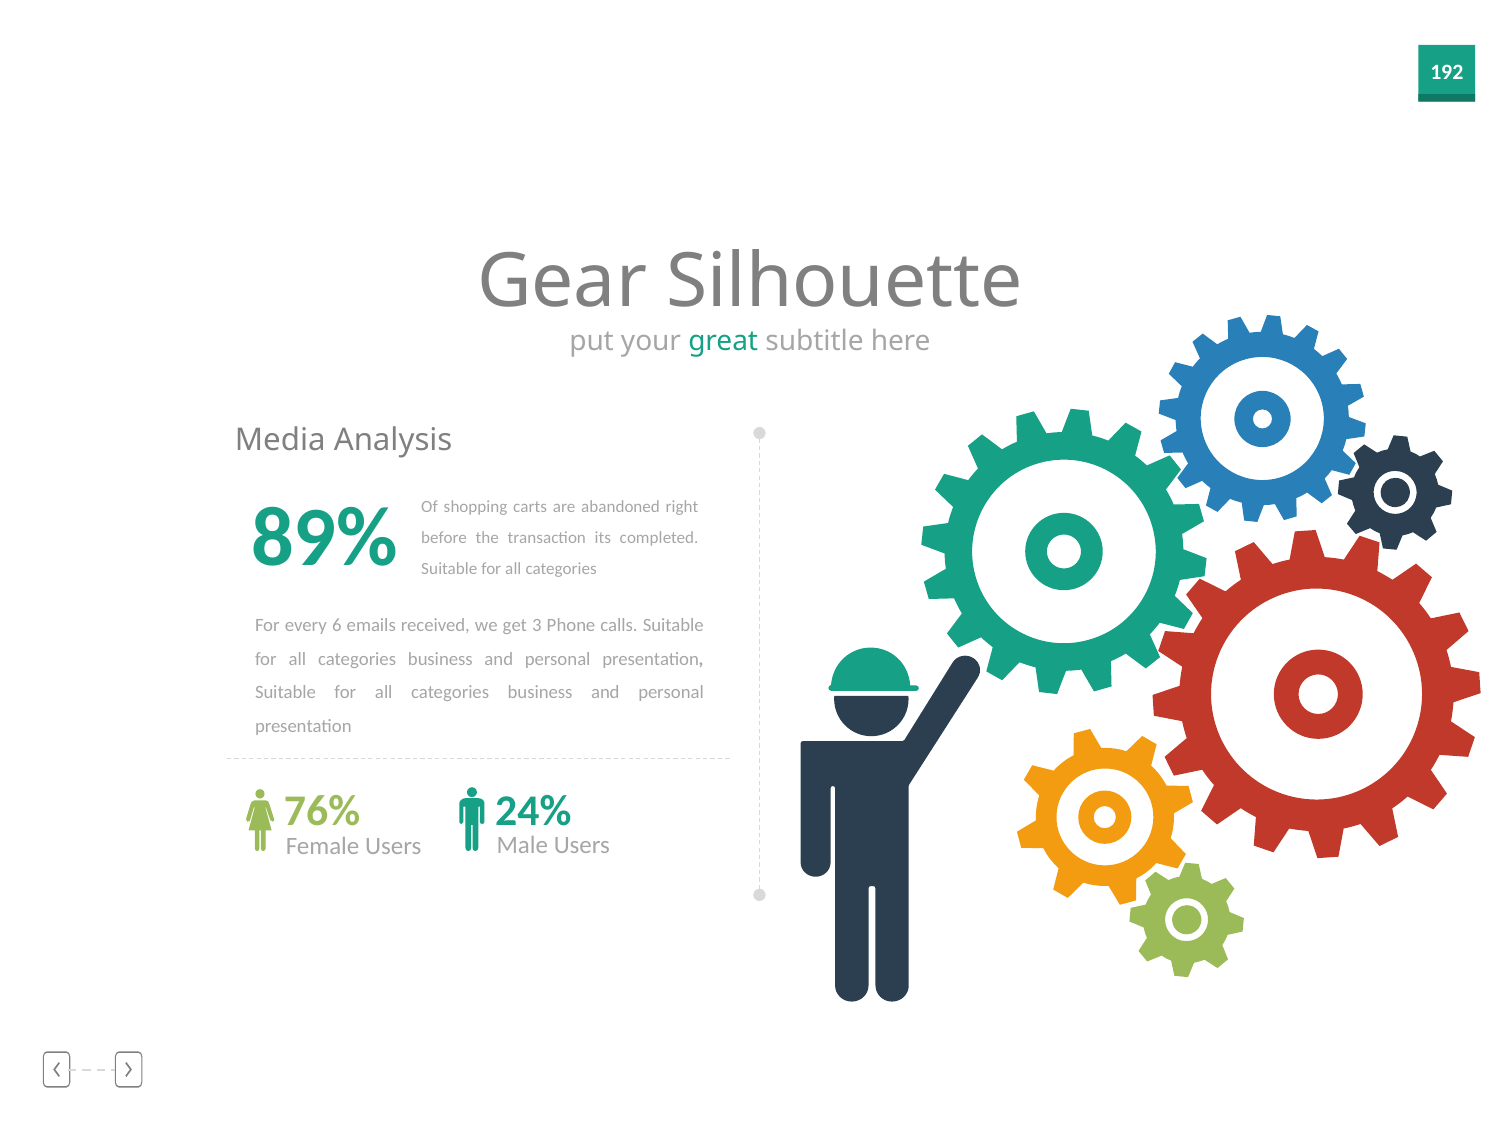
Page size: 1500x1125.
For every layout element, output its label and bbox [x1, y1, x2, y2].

text_box [240, 594, 719, 744]
text_box [459, 775, 655, 874]
text_box [800, 314, 1481, 1002]
text_box [236, 473, 714, 590]
text_box [245, 775, 444, 875]
text_box [220, 411, 468, 464]
text_box [462, 224, 1038, 364]
